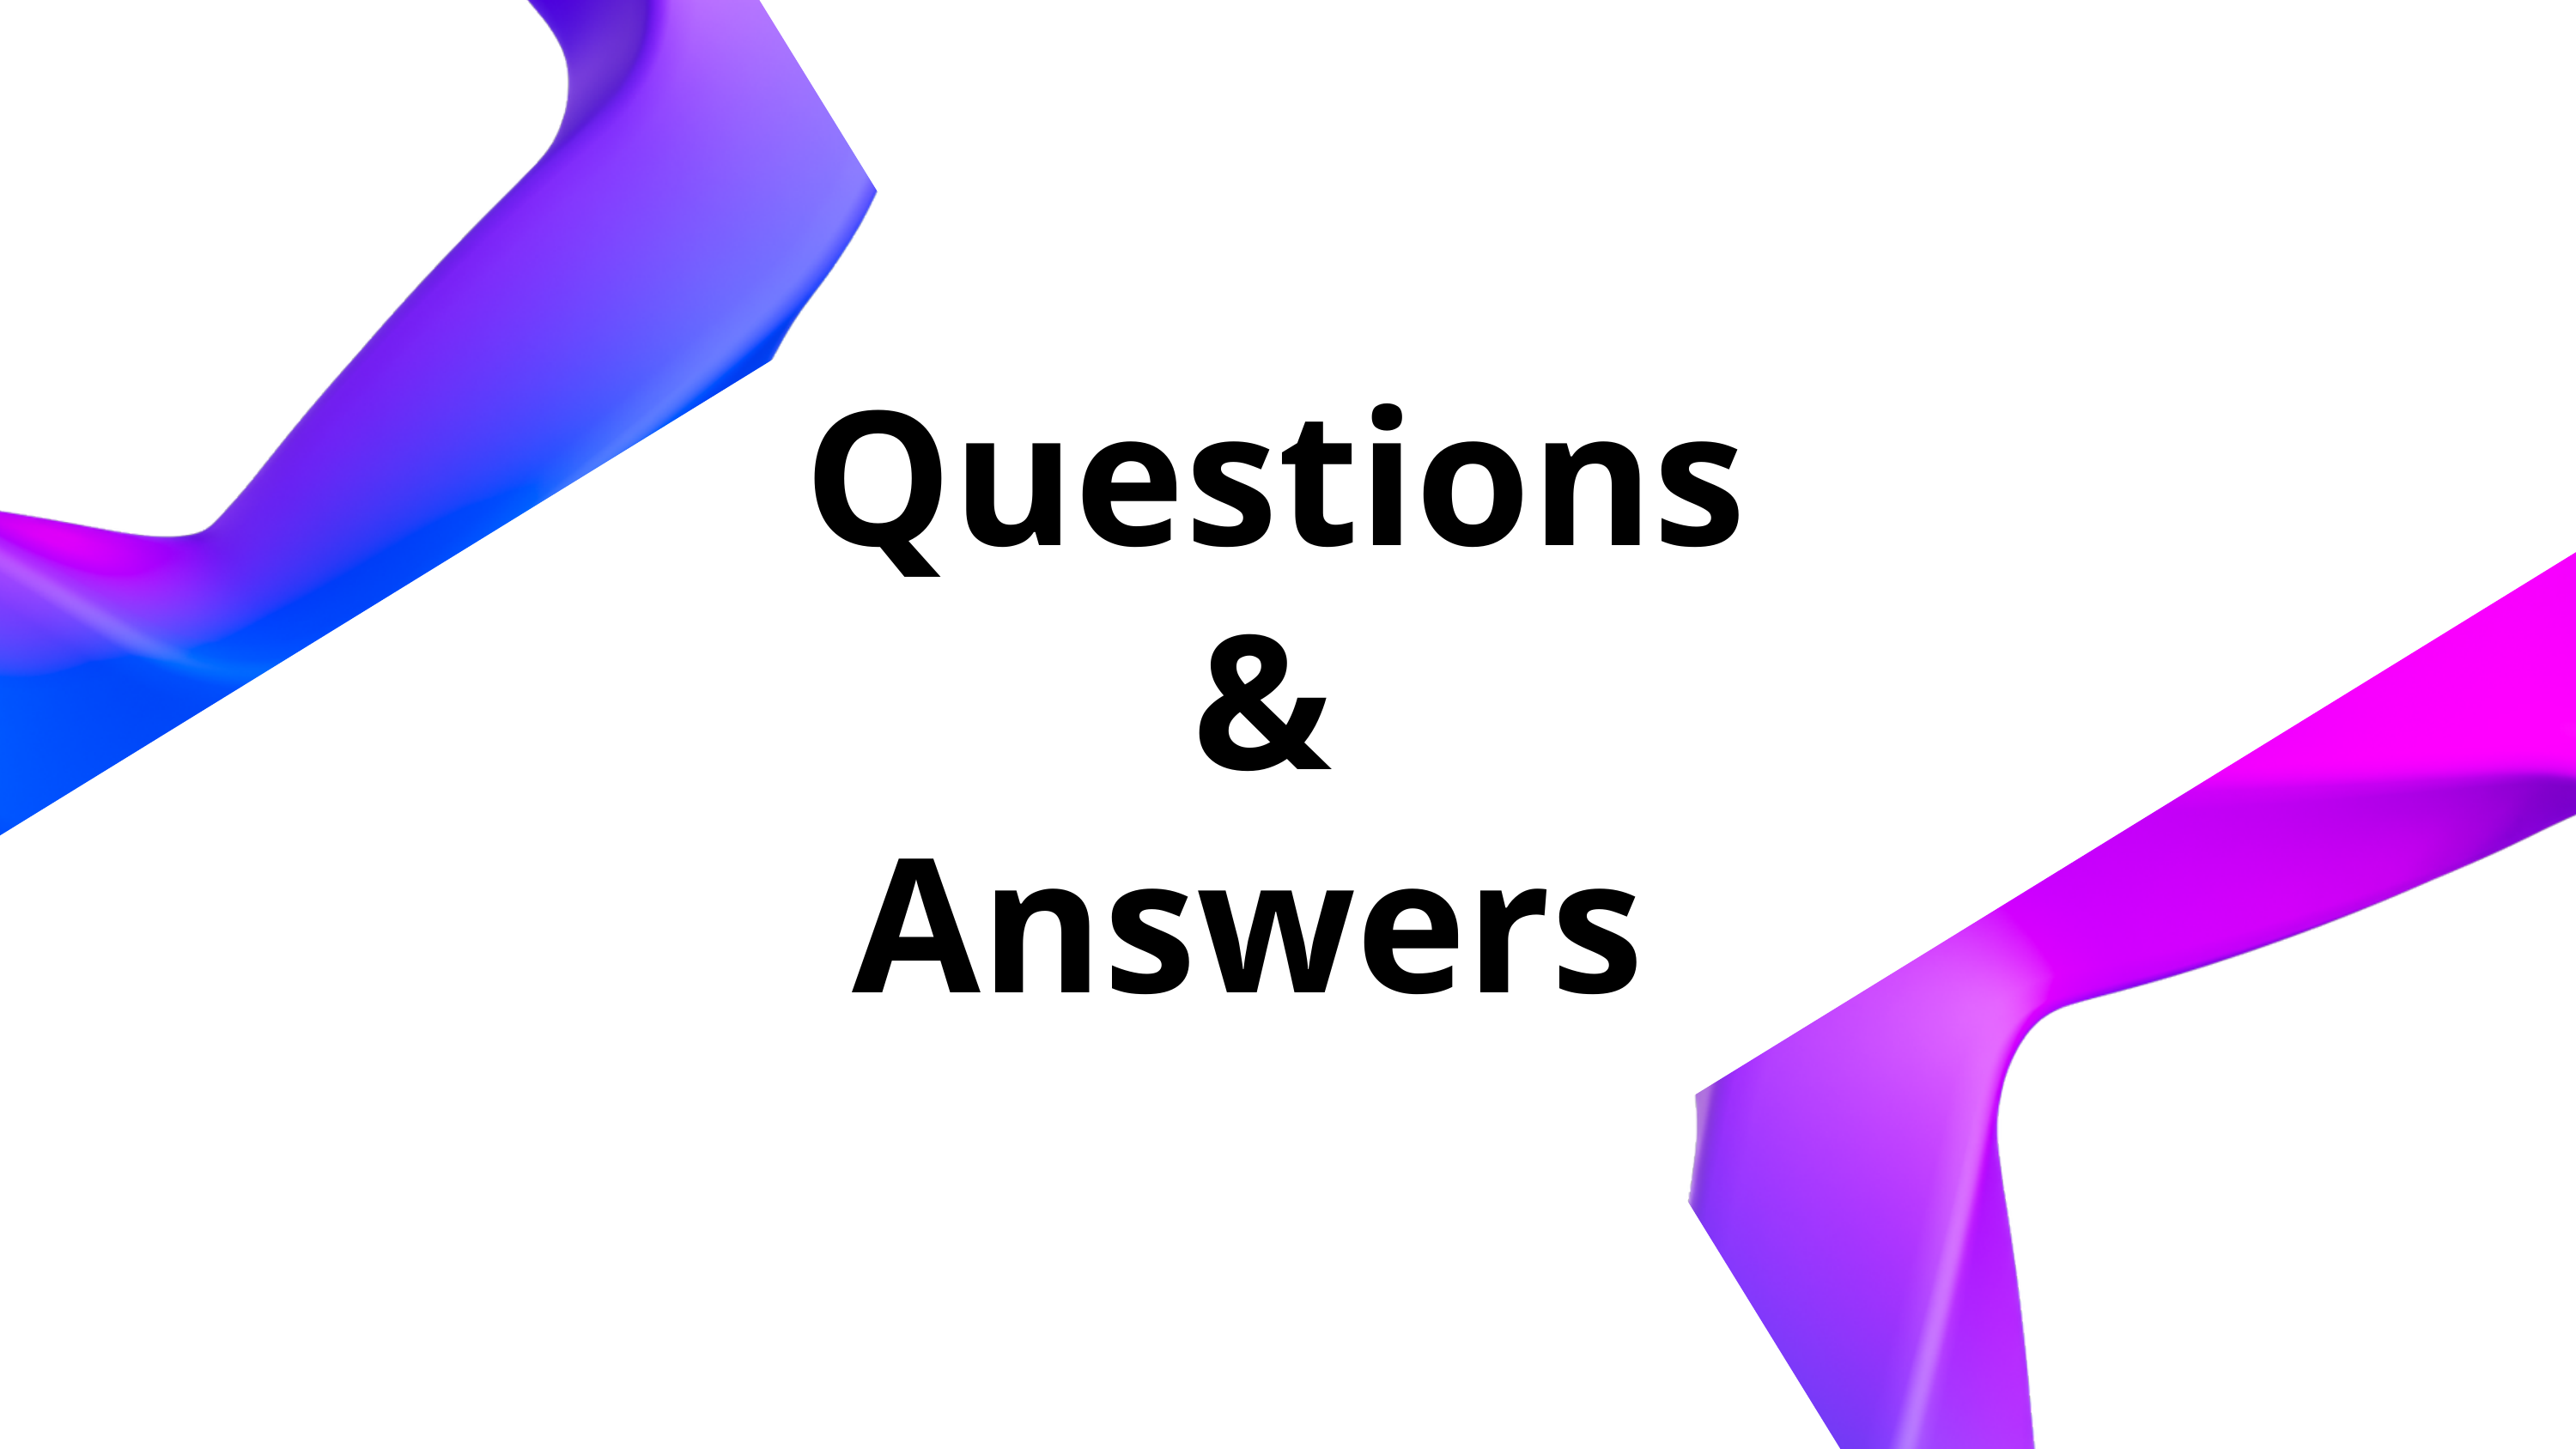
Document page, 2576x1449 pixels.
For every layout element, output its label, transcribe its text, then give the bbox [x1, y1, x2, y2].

text_box [0, 0, 924, 836]
text_box [1642, 552, 2576, 1449]
text_box Questions & Answers [755, 359, 1947, 1030]
